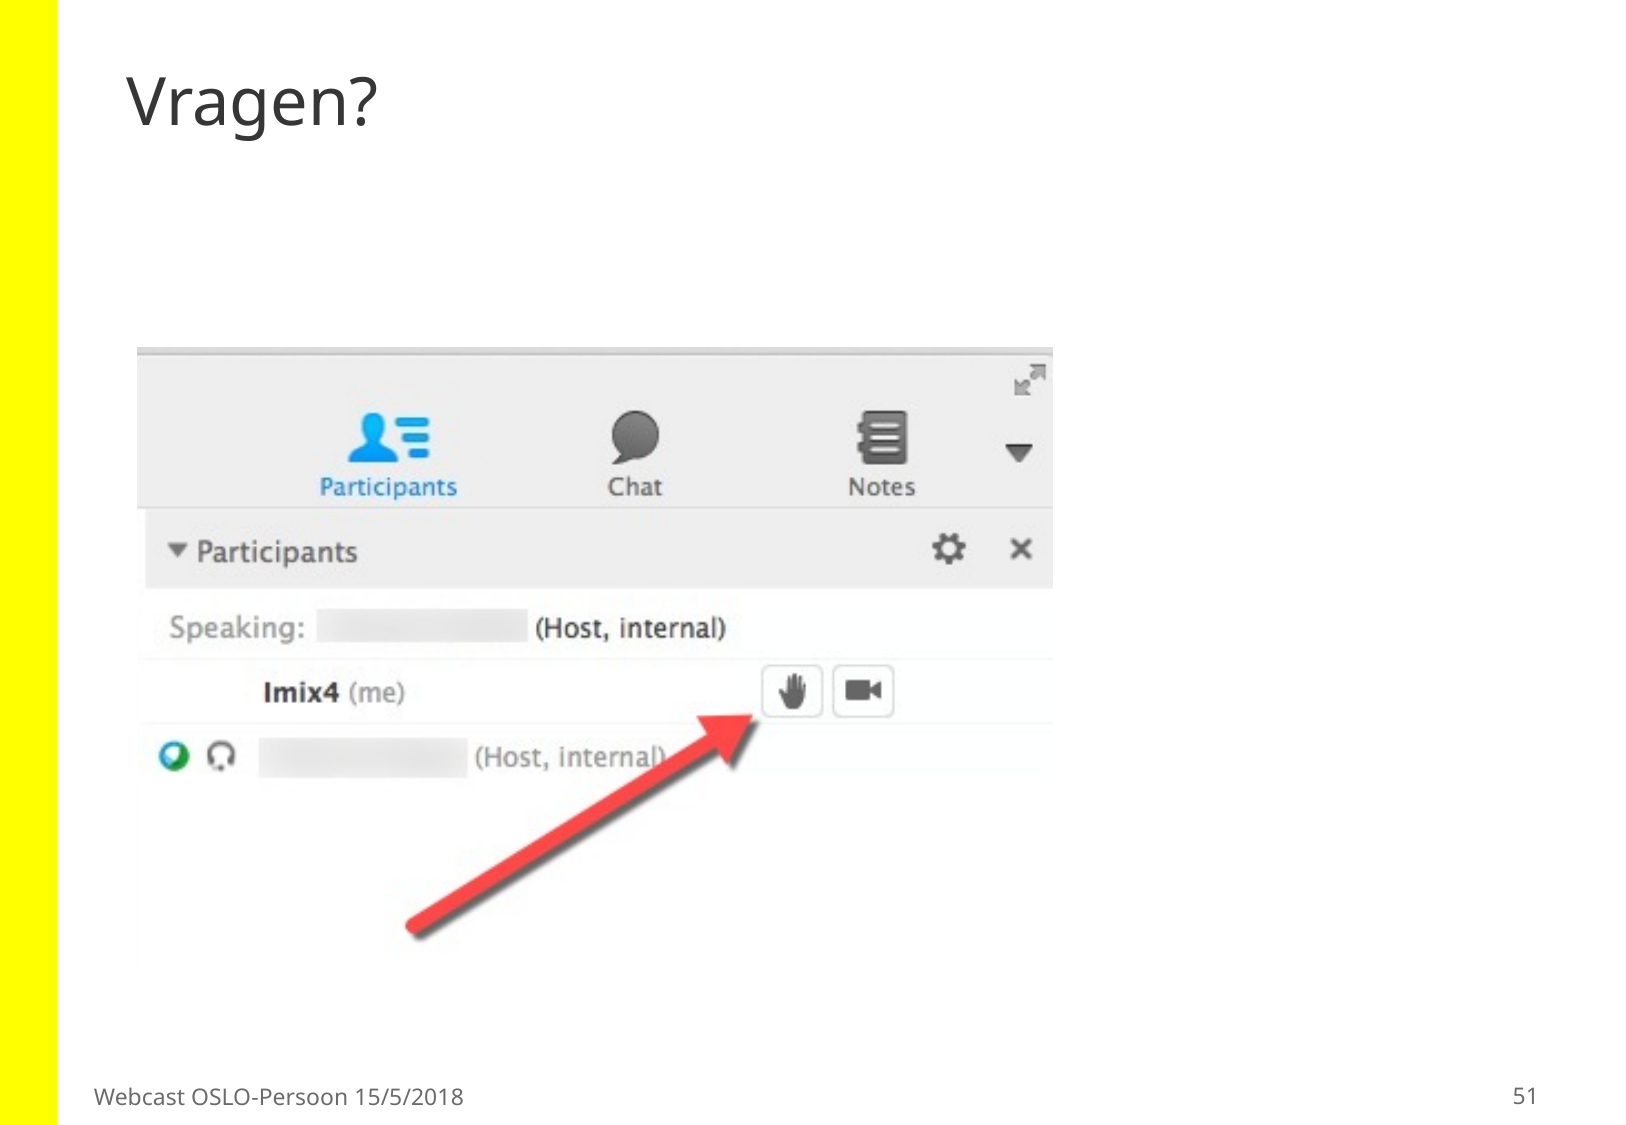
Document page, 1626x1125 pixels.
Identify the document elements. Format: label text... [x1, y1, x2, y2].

footer Webcast OSLO-Persoon 15/5/2018 [78, 1083, 1077, 1113]
title Vragen? [111, 59, 1514, 222]
slide_number 51 [1424, 1075, 1548, 1120]
picture [137, 347, 1053, 973]
